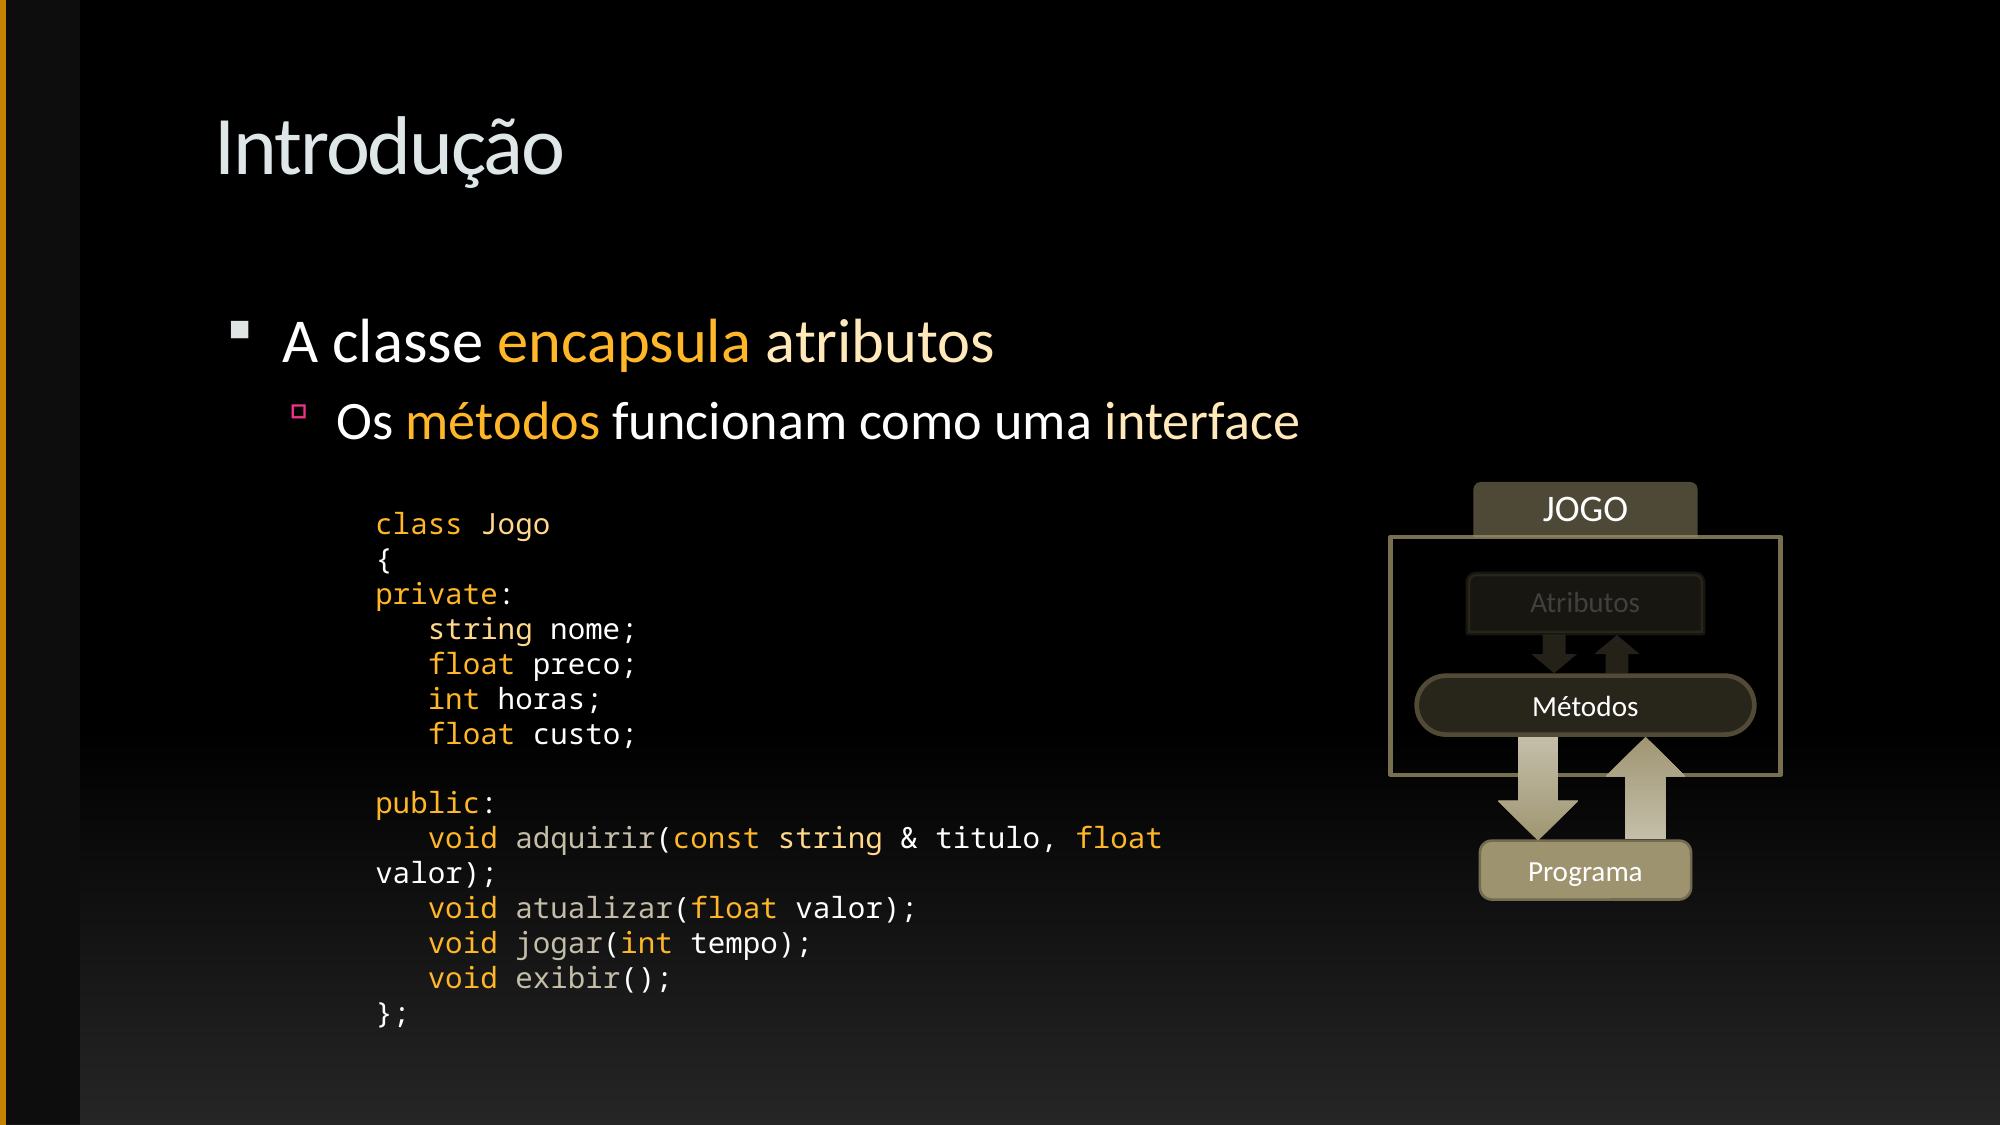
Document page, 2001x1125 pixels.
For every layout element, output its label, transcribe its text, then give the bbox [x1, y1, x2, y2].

title Introdução [200, 83, 1627, 234]
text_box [1390, 481, 1781, 900]
text_box class Jogo { private: string nome; float preco; int horas; float custo; public: void adquirir(const string & titulo, float valor); void atualizar(float valor); void jogar(int tempo); void exibir(); }; [360, 497, 1272, 1037]
list A classe encapsula atributos Os métodos funcionam como uma interface [200, 292, 1900, 1043]
